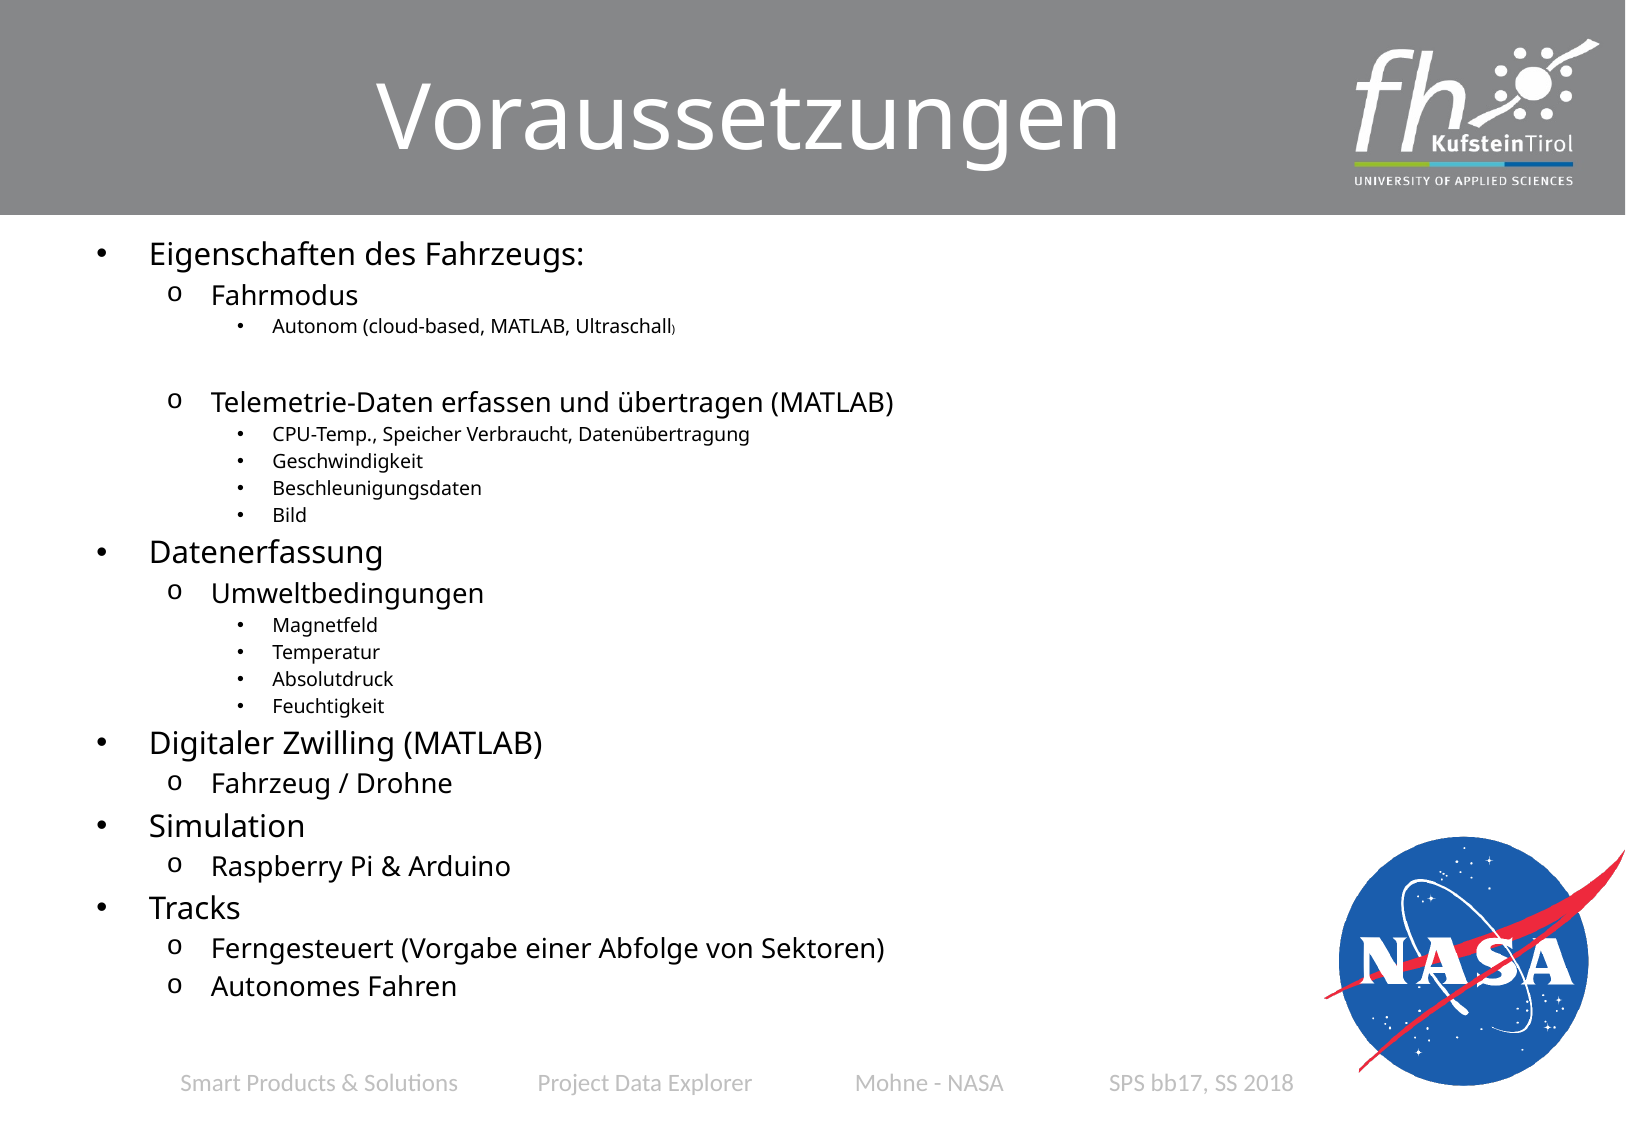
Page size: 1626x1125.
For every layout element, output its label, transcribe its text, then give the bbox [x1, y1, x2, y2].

picture [0, 0, 1626, 215]
list Eigenschaften des Fahrzeugs: Fahrmodus Autonom (cloud-based, MATLAB, Ultraschall) Telemetrie-Daten erfassen und übertragen (MATLAB) CPU-Temp., Speicher Verbraucht, Datenübertragung Geschwindigkeit Beschleunigungsdaten Bild Datenerfassung Umweltbedingungen Magnetfeld Temperatur Absolutdruck Feuchtigkeit Digitaler Zwilling (MATLAB) Fahrzeug / Drohne Simulation Raspberry Pi & Arduino Tracks Ferngesteuert (Vorgabe einer Abfolge von Sektoren) Autonomes Fahren [81, 227, 1544, 1012]
title Voraussetzungen [19, 19, 1482, 207]
text_box Smart Products & Solutions Project Data Explorer Mohne - NASA SPS bb17, SS 2018 [165, 1058, 1335, 1104]
picture [1320, 833, 1625, 1088]
